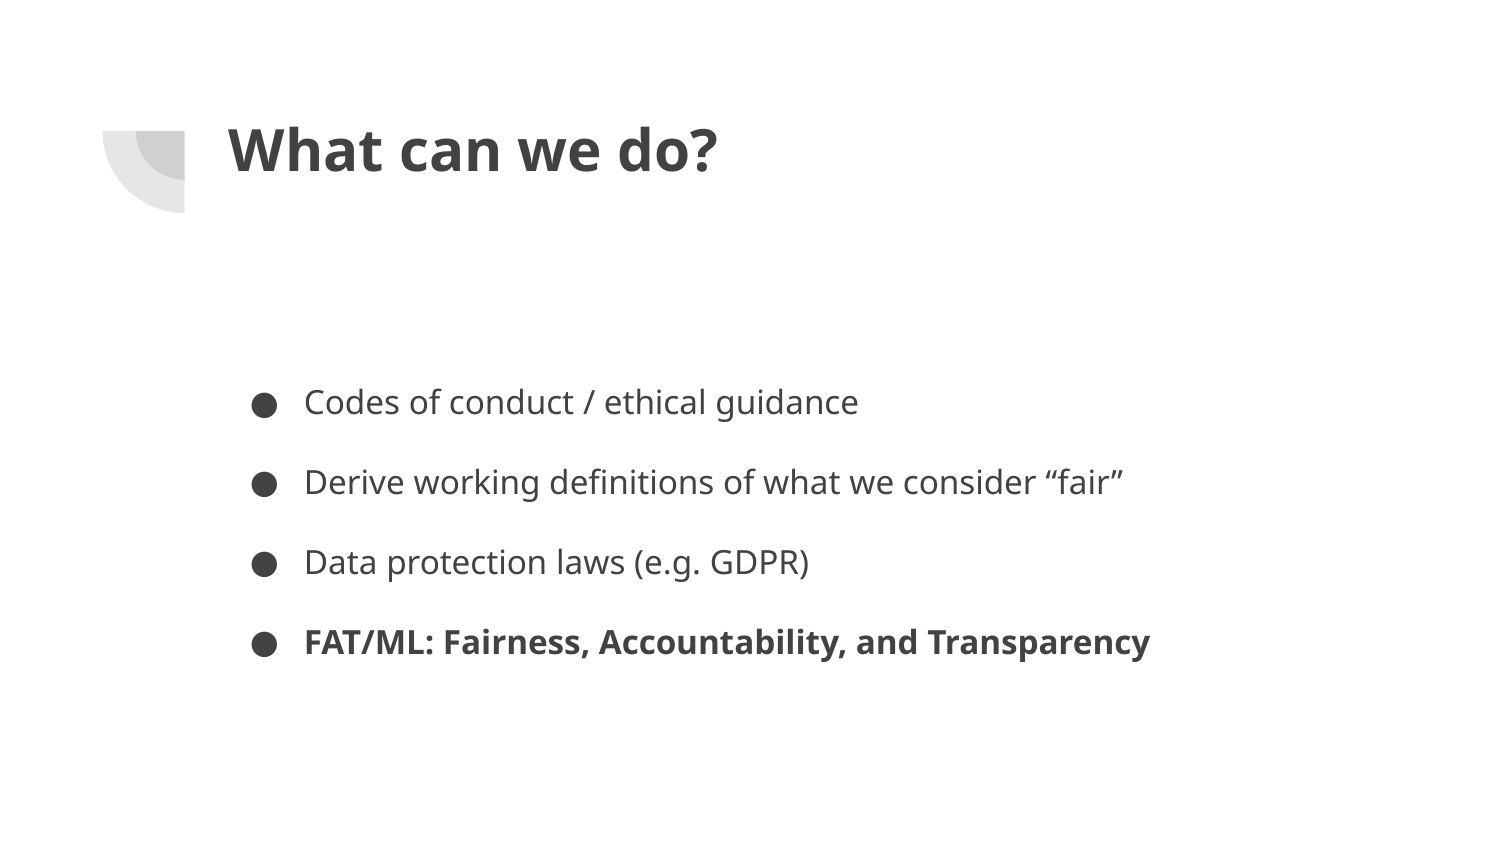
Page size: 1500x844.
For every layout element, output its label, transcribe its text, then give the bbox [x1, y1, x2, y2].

list Codes of conduct / ethical guidance Derive working definitions of what we consider “fair” Data protection laws (e.g. GDPR) FAT/ML: Fairness, Accountability, and Transparency [213, 326, 1368, 744]
title What can we do? [213, 98, 1368, 263]
